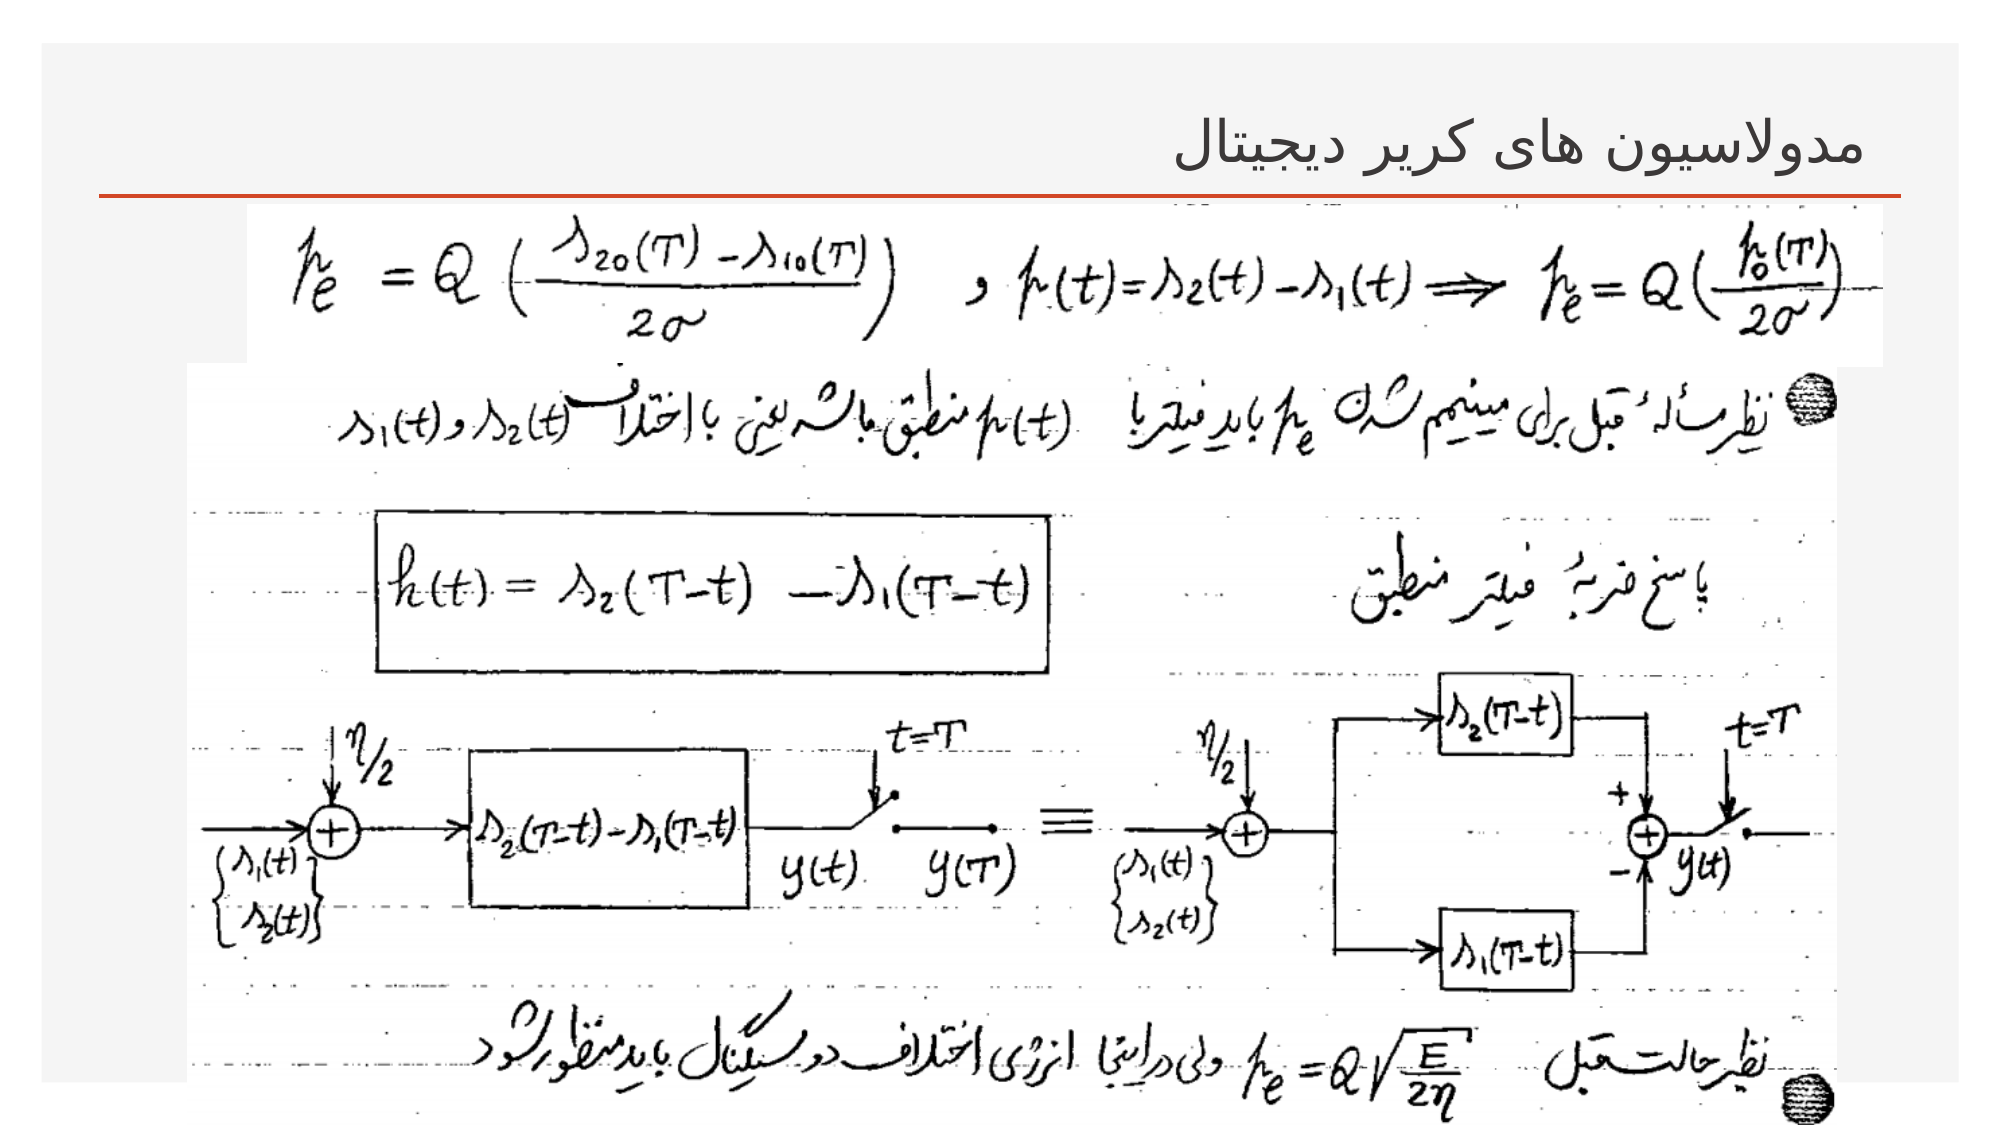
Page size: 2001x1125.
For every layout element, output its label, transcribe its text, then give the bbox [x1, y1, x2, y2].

title مدولاسیون های کریر دیجیتال [754, 77, 1883, 182]
picture [186, 204, 1883, 1125]
